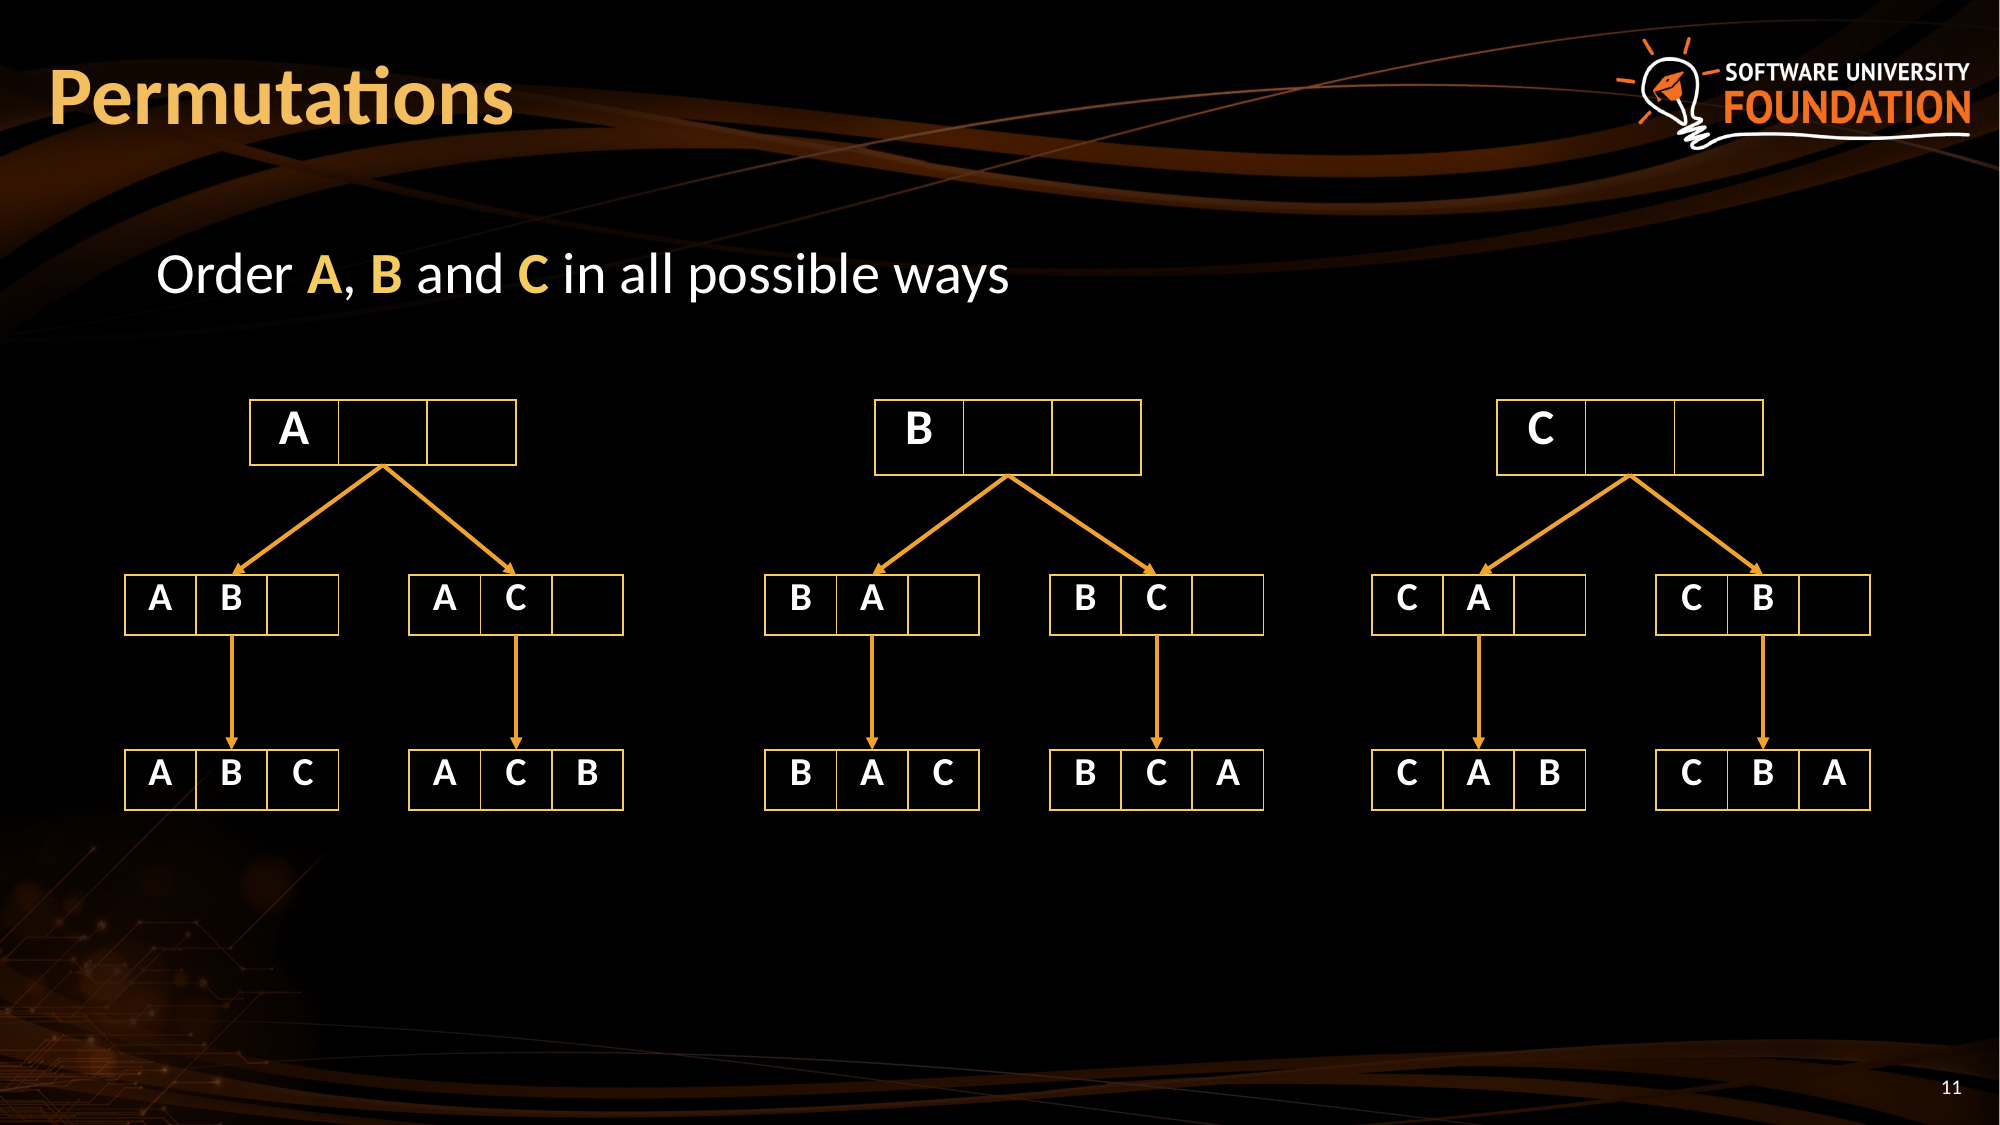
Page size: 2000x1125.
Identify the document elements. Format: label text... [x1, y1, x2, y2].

table_header [1053, 401, 1140, 474]
text_box Order A, B and C in all possible ways [141, 227, 1025, 313]
table_header B [197, 576, 266, 634]
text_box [872, 474, 1007, 575]
table_header C [1657, 751, 1727, 809]
table_header C [1657, 576, 1727, 634]
table_header [1675, 401, 1762, 474]
table_header C [268, 751, 338, 809]
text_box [382, 474, 517, 575]
table_header A [410, 751, 480, 809]
table_header A [837, 751, 907, 809]
table_header A [1800, 751, 1869, 809]
table_header B [876, 401, 963, 474]
table_header C [1373, 576, 1442, 634]
table_header C [1122, 751, 1191, 809]
table_header B [766, 751, 836, 809]
slide_number 11 [1897, 1070, 1968, 1103]
table_header B [553, 751, 622, 809]
table_header A [1444, 751, 1513, 809]
table_header A [126, 576, 195, 634]
table_header [428, 401, 515, 464]
table_header C [481, 751, 551, 809]
table_header C [1122, 576, 1191, 634]
picture [0, 0, 2000, 1125]
table_header A [410, 576, 480, 634]
table_header [909, 576, 978, 634]
table_header B [1728, 751, 1798, 809]
table_header [553, 576, 622, 634]
table_header B [1051, 576, 1120, 634]
table_header A [837, 576, 907, 634]
table_header [1515, 576, 1585, 634]
table_header [1800, 576, 1869, 634]
table_header [964, 401, 1051, 474]
table_header [1586, 401, 1674, 474]
table_header B [1515, 751, 1585, 809]
table_header A [1193, 751, 1263, 809]
table_header [268, 576, 338, 634]
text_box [1478, 474, 1629, 575]
table_header C [1498, 401, 1585, 474]
table_header B [197, 751, 266, 809]
table_header C [481, 576, 551, 634]
table_header [339, 401, 426, 464]
title Permutations [30, 6, 1602, 189]
table_header A [126, 751, 195, 809]
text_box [1629, 474, 1764, 575]
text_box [1007, 474, 1157, 575]
table_header B [1728, 576, 1798, 634]
table_header C [909, 751, 978, 809]
table_header B [1051, 751, 1120, 809]
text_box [231, 474, 382, 575]
table_header A [1444, 576, 1513, 634]
table_header B [766, 576, 836, 634]
table_header A [251, 401, 338, 464]
table_header [1193, 576, 1263, 634]
table_header C [1373, 751, 1442, 809]
